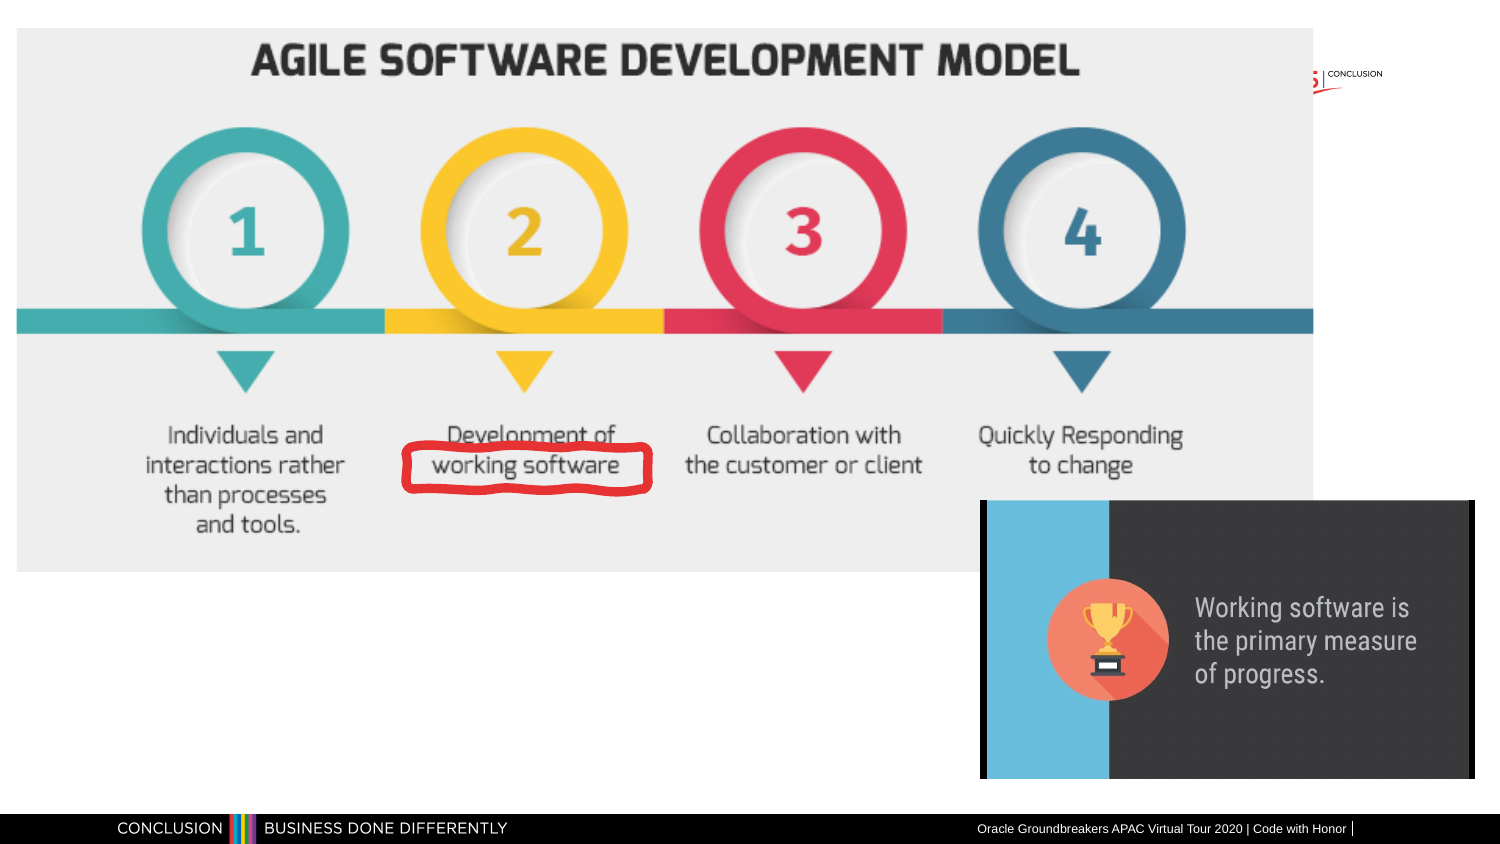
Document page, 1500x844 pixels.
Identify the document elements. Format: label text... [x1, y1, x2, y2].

picture [239, 814, 1500, 844]
picture [16, 28, 1475, 779]
footer Oracle Groundbreakers APAC Virtual Tour 2020 | Code with Honor [814, 820, 1347, 839]
picture [0, 814, 236, 844]
